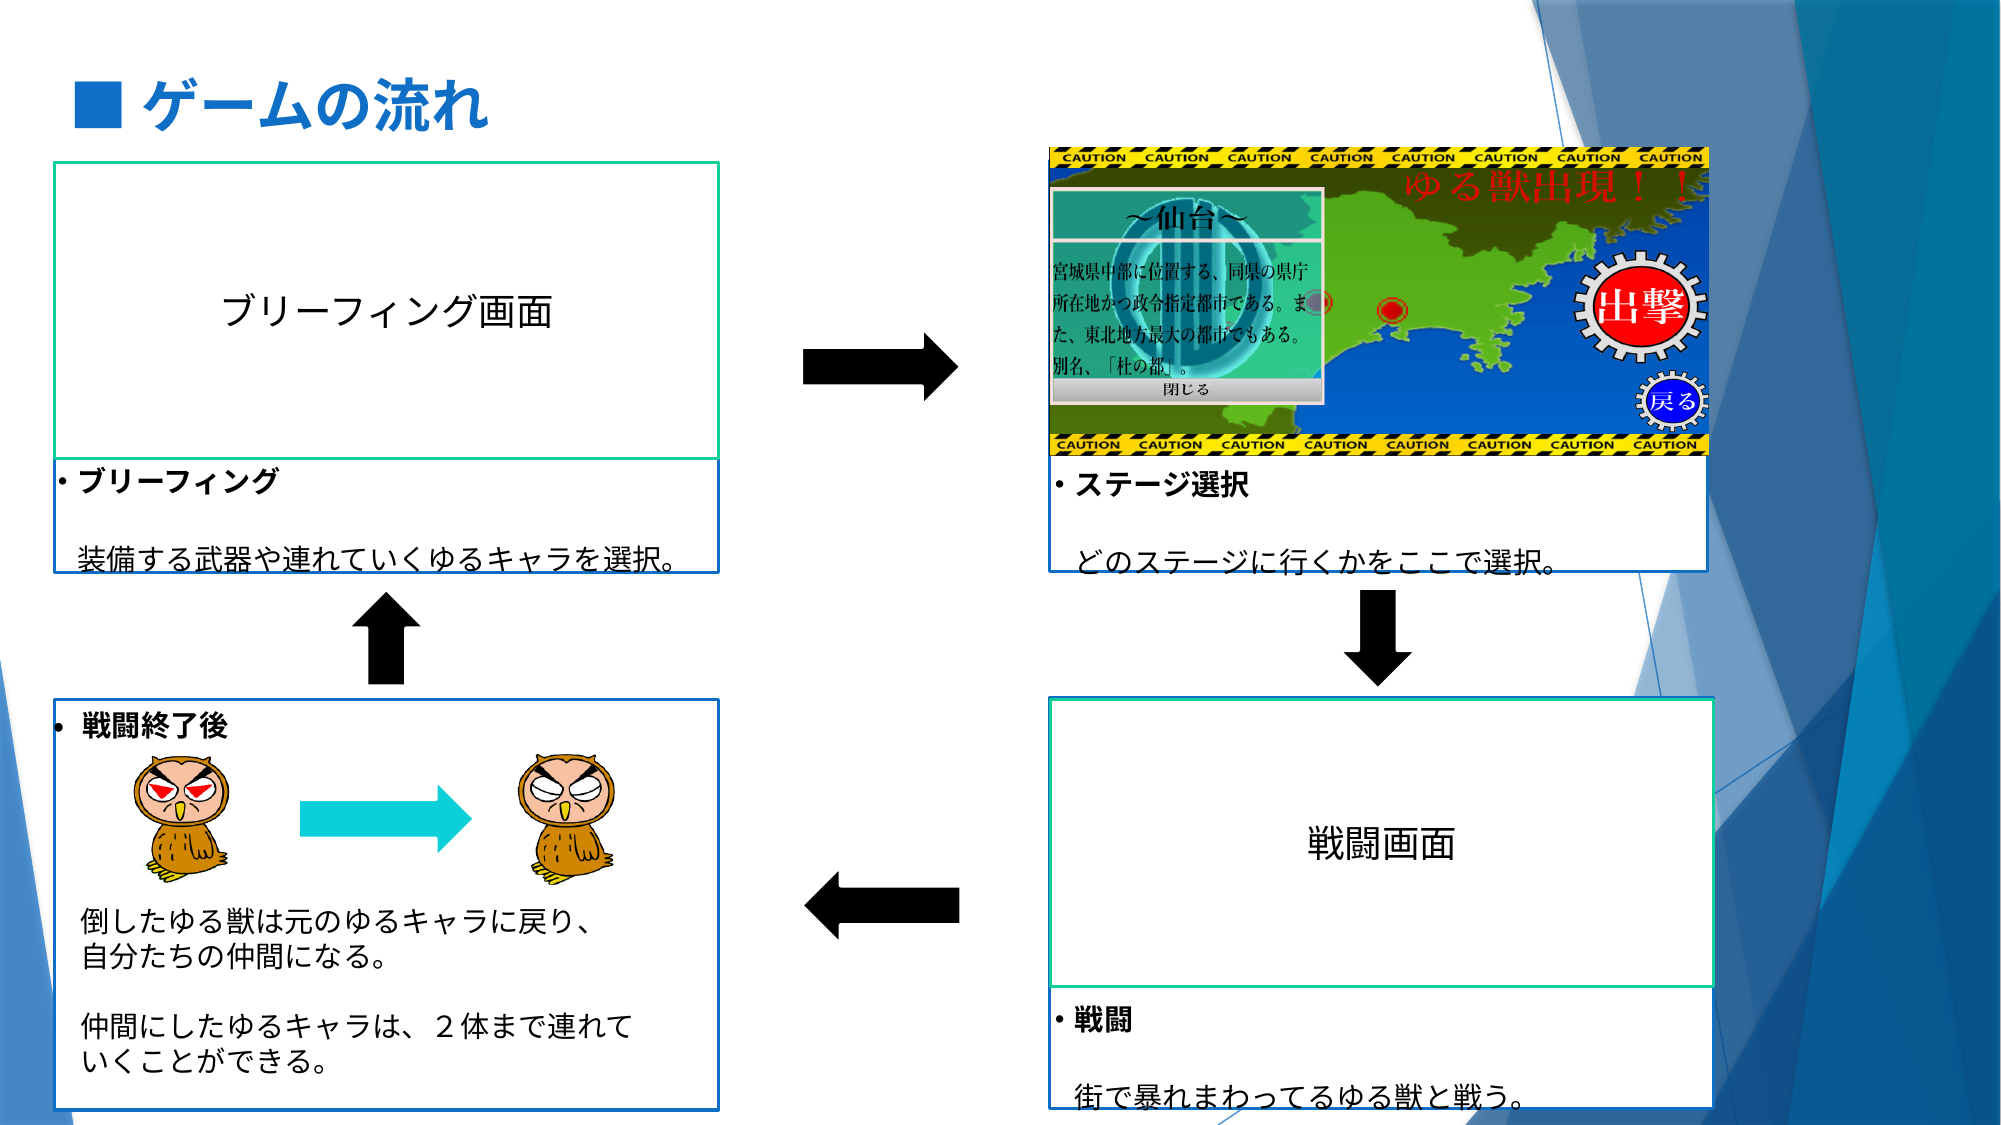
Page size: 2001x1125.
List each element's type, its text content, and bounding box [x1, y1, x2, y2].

text_box [53, 698, 720, 1112]
text_box [798, 324, 964, 409]
text_box ブリーフィング画面 [53, 161, 720, 455]
picture [120, 754, 248, 897]
text_box [295, 777, 478, 861]
text_box ・戦闘終了後 [38, 699, 489, 750]
text_box ・戦闘 ​ 街で暴れまわってるゆる獣と戦う。​ [1030, 993, 1746, 1124]
text_box ・ブリーフィング​ ​ 装備する武器や連れていくゆるキャラを選択。​ [33, 455, 749, 586]
picture [504, 751, 634, 901]
text_box [1336, 589, 1420, 692]
text_box [798, 863, 964, 947]
text_box ・ステージ選択 ​ どのステージに行くかをここで選択。​ [1030, 458, 1746, 589]
text_box 戦闘画面 [1049, 698, 1715, 988]
text_box [1048, 696, 1715, 993]
picture [1048, 147, 1710, 457]
list ■ゲームの流れ [54, 62, 1824, 1072]
text_box 倒したゆる獣は元のゆるキャラに戻り、 自分たちの仲間になる。 仲間にしたゆるキャラは、２体まで連れて いくことができる。 [38, 895, 707, 1125]
text_box [344, 586, 429, 689]
